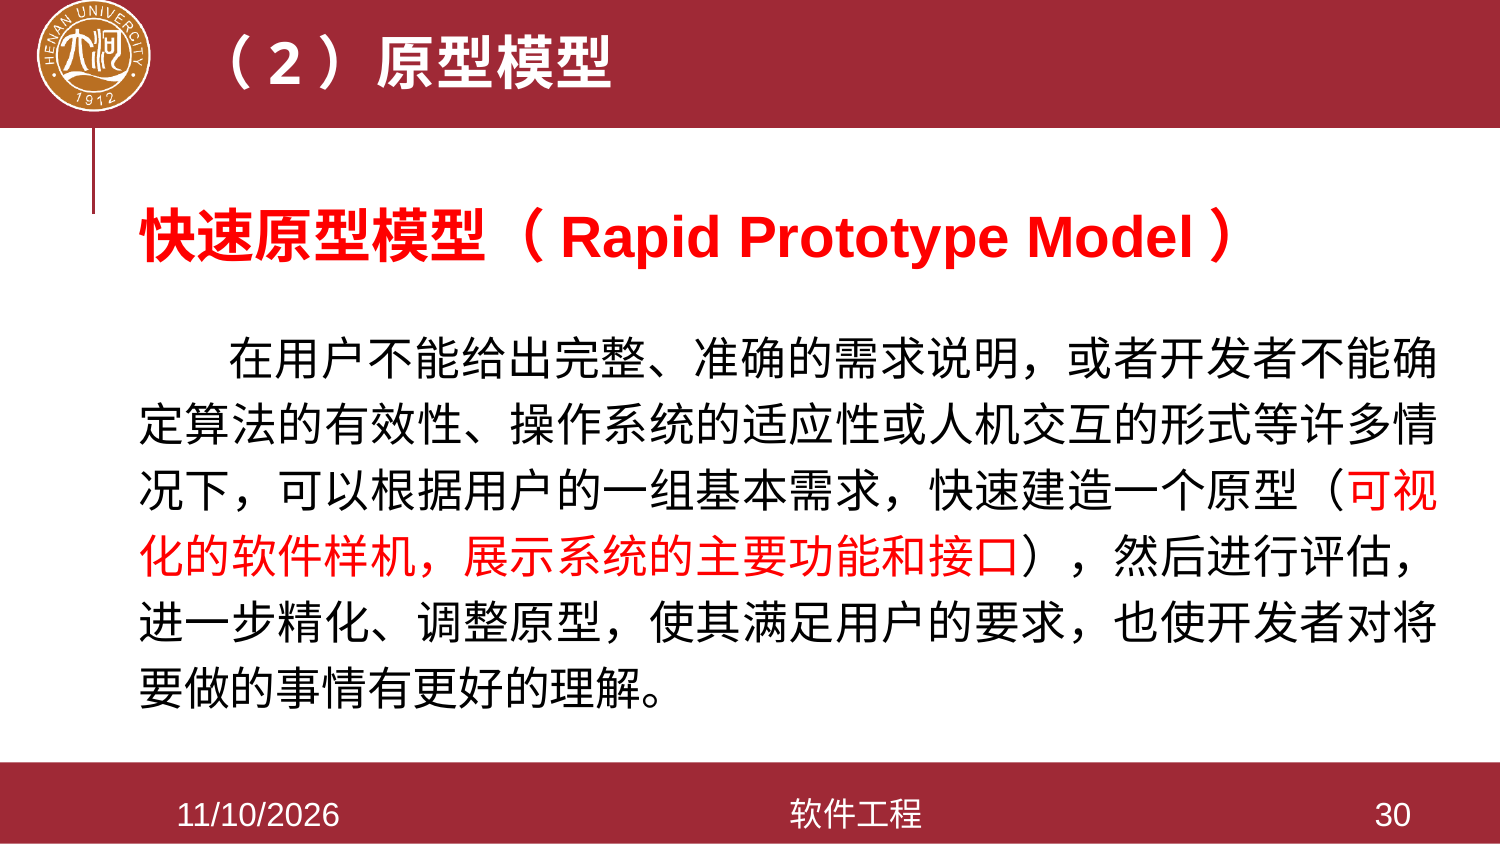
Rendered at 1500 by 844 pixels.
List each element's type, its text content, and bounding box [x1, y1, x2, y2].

text_box 快速原型模型（Rapid Prototype Model） 在用户不能给出完整、准确的需求说明，或者开发者不能确定算法的有效性、操作系统的适应性或人机交互的形式等许多情况下，可以根据用户的一组基本需求，快速建造一个原型（可视化的软件样机，展示系统的主要功能和接口），然后进行评估，进一步精化、调整原型，使其满足用户的要求，也使开发者对将要做的事情有更好的理解。 [123, 177, 1454, 722]
title （2）原型模型 [179, 0, 1454, 136]
footer 软件工程 [391, 796, 1322, 830]
slide_number 30 [1333, 796, 1454, 830]
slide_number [126, 796, 391, 830]
